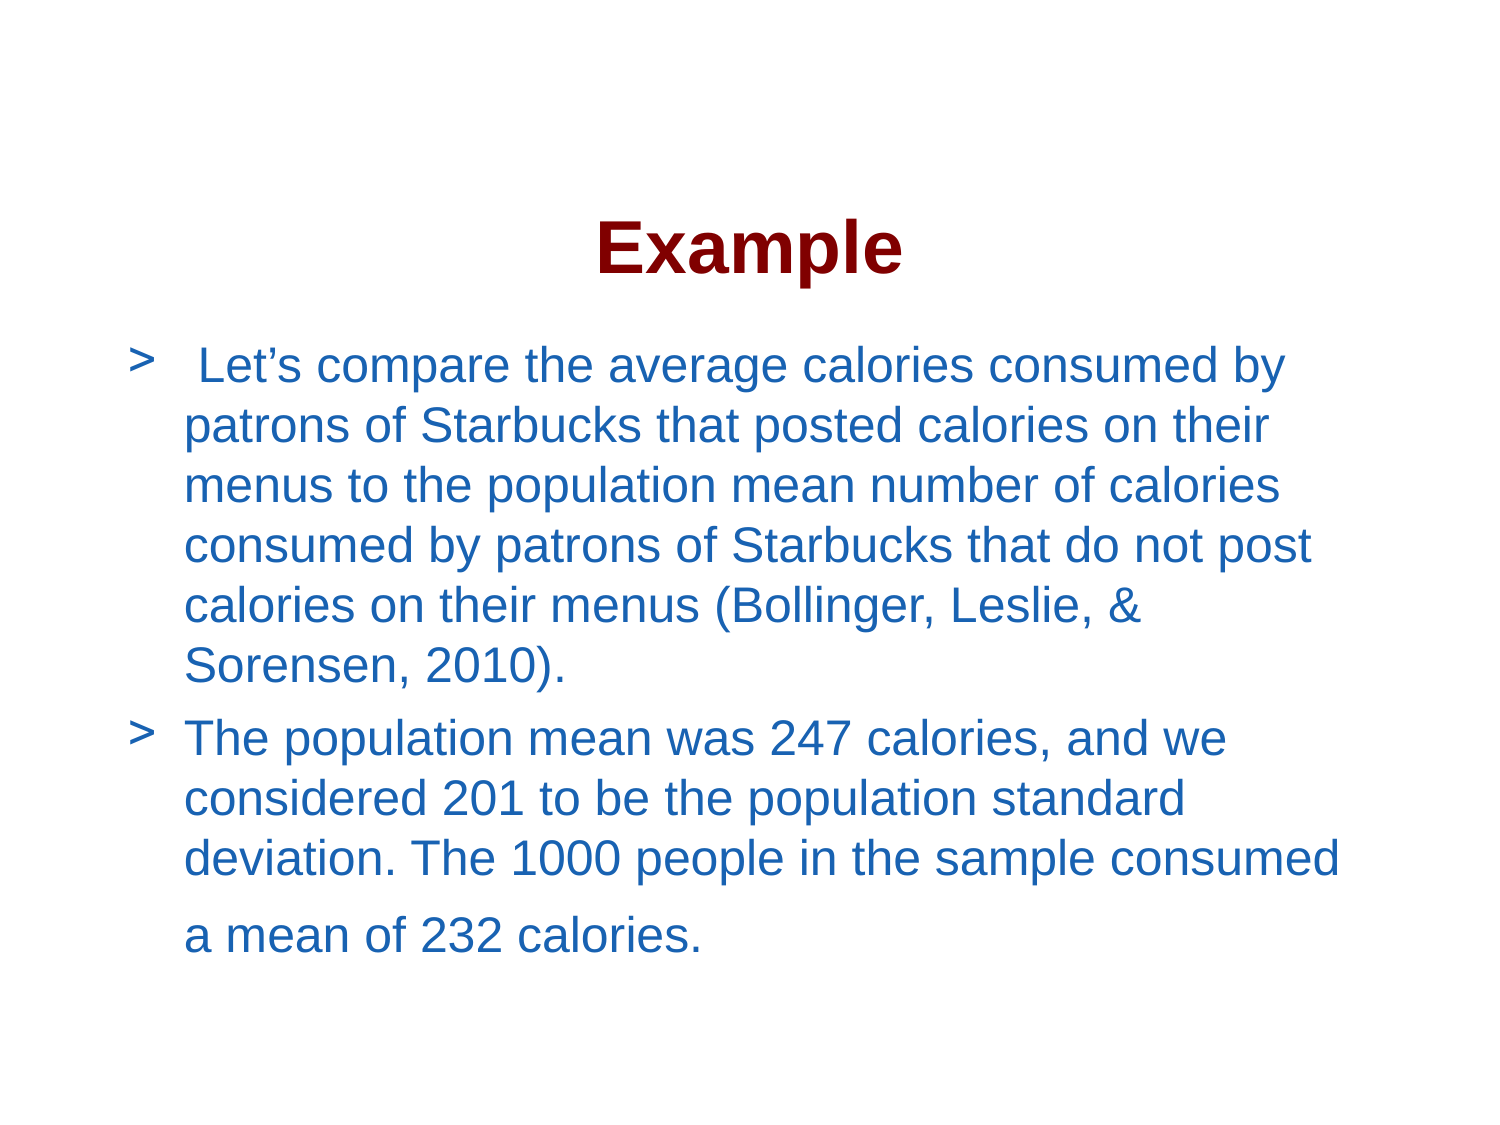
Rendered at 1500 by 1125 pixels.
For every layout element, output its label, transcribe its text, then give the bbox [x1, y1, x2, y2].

title Example [112, 199, 1388, 288]
list Let’s compare the average calories consumed by patrons of Starbucks that posted calories on their menus to the population mean number of calories consumed by patrons of Starbucks that do not post calories on their menus (Bollinger, Leslie, & Sorensen, 2010). The population mean was 247 calories, and we considered 201 to be the population standard deviation. The 1000 people in the sample consumed a mean of 232 calories. [112, 324, 1388, 1001]
